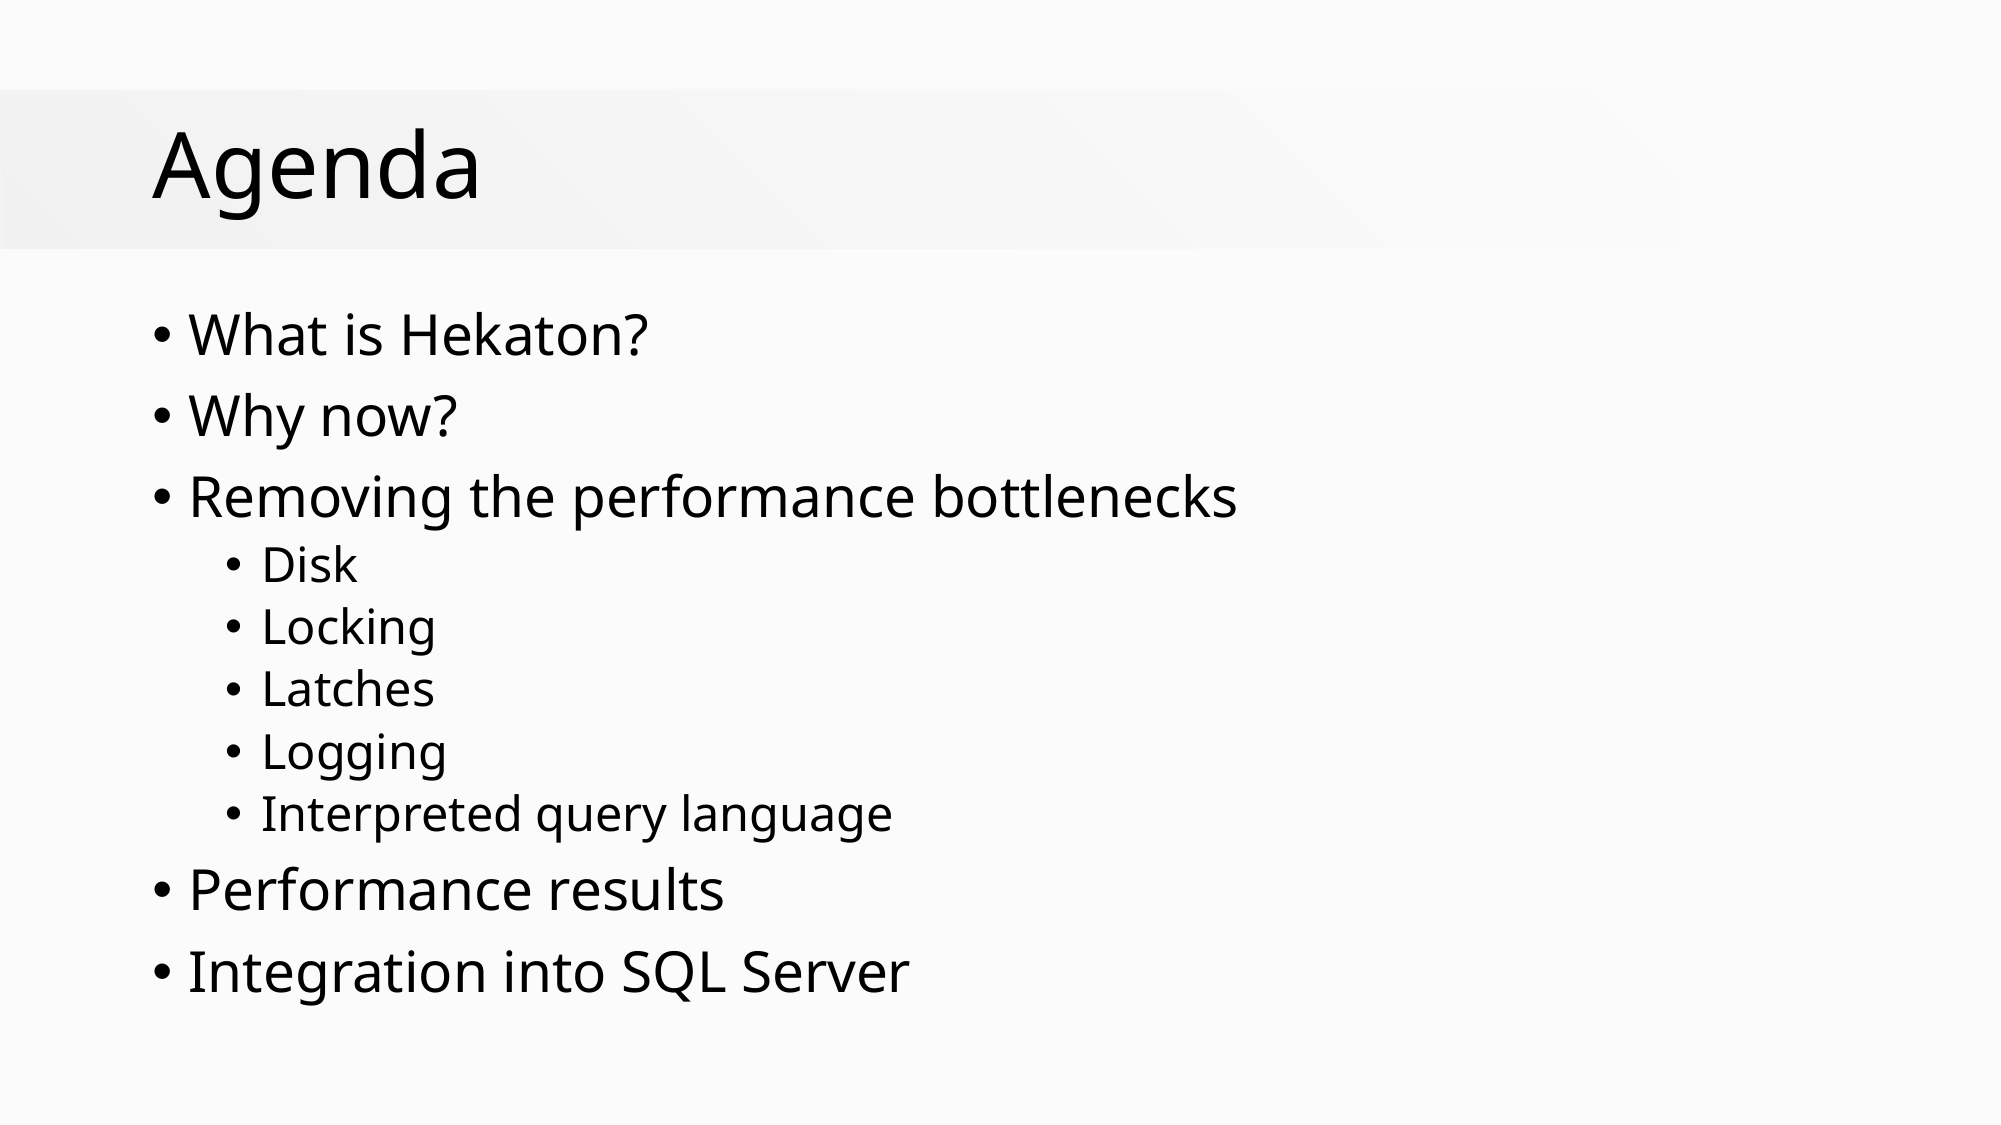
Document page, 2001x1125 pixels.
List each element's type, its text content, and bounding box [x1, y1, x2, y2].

list What is Hekaton? Why now? Removing the performance bottlenecks Disk Locking Latches Logging Interpreted query language Performance results Integration into SQL Server [137, 299, 1863, 1014]
title Agenda [137, 59, 1863, 278]
